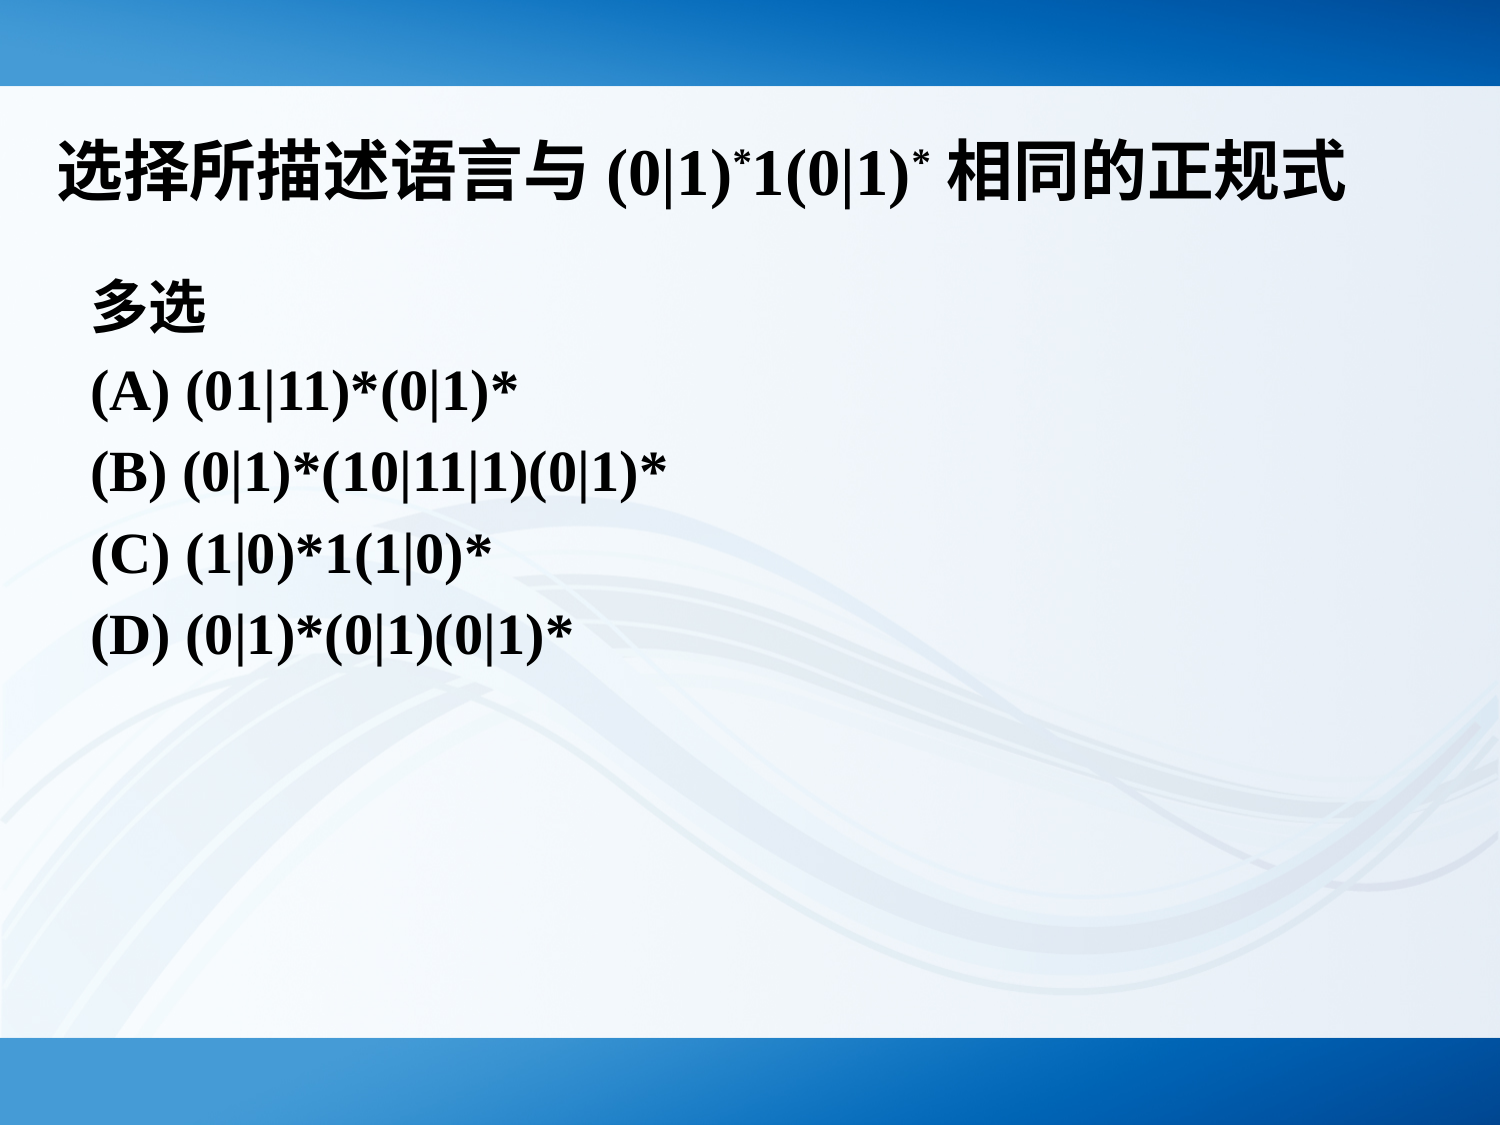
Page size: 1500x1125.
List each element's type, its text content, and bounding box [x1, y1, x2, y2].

list 多选 (A) (01|11)*(0|1)* (B) (0|1)*(10|11|1)(0|1)* (C) (1|0)*1(1|0)* (D) (0|1)*(0|1)(0|1)* [75, 262, 1483, 727]
title 选择所描述语言与(0|1)*1(0|1)*相同的正规式 [41, 105, 1483, 233]
picture [0, 0, 1500, 1125]
